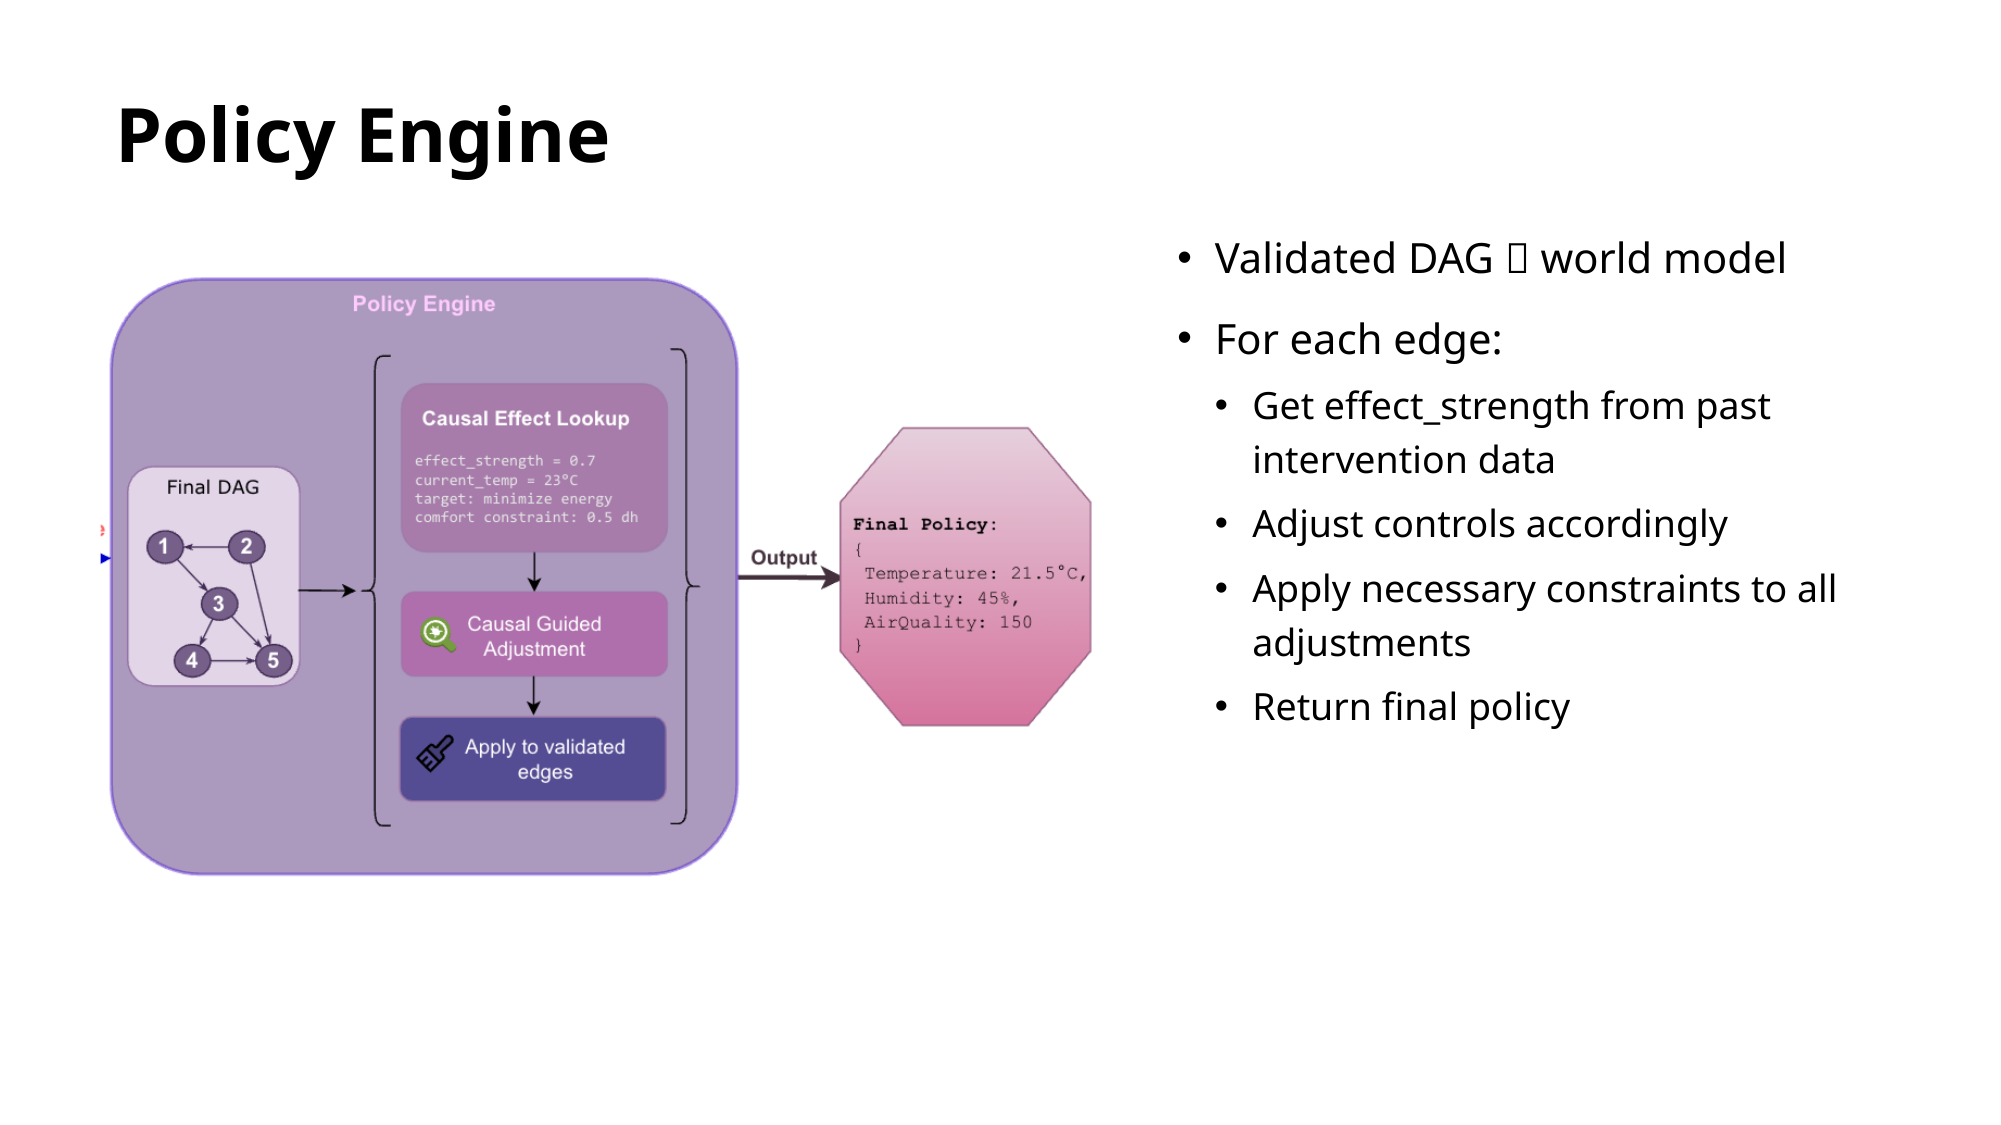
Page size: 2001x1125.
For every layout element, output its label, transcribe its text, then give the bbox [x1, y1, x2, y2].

title Policy Engine [100, 90, 1849, 276]
picture [100, 241, 1094, 941]
list Validated DAG  world model For each edge: Get effect_strength from past intervention data Adjust controls accordingly Apply necessary constraints to all adjustments Return final policy [1162, 214, 1900, 968]
